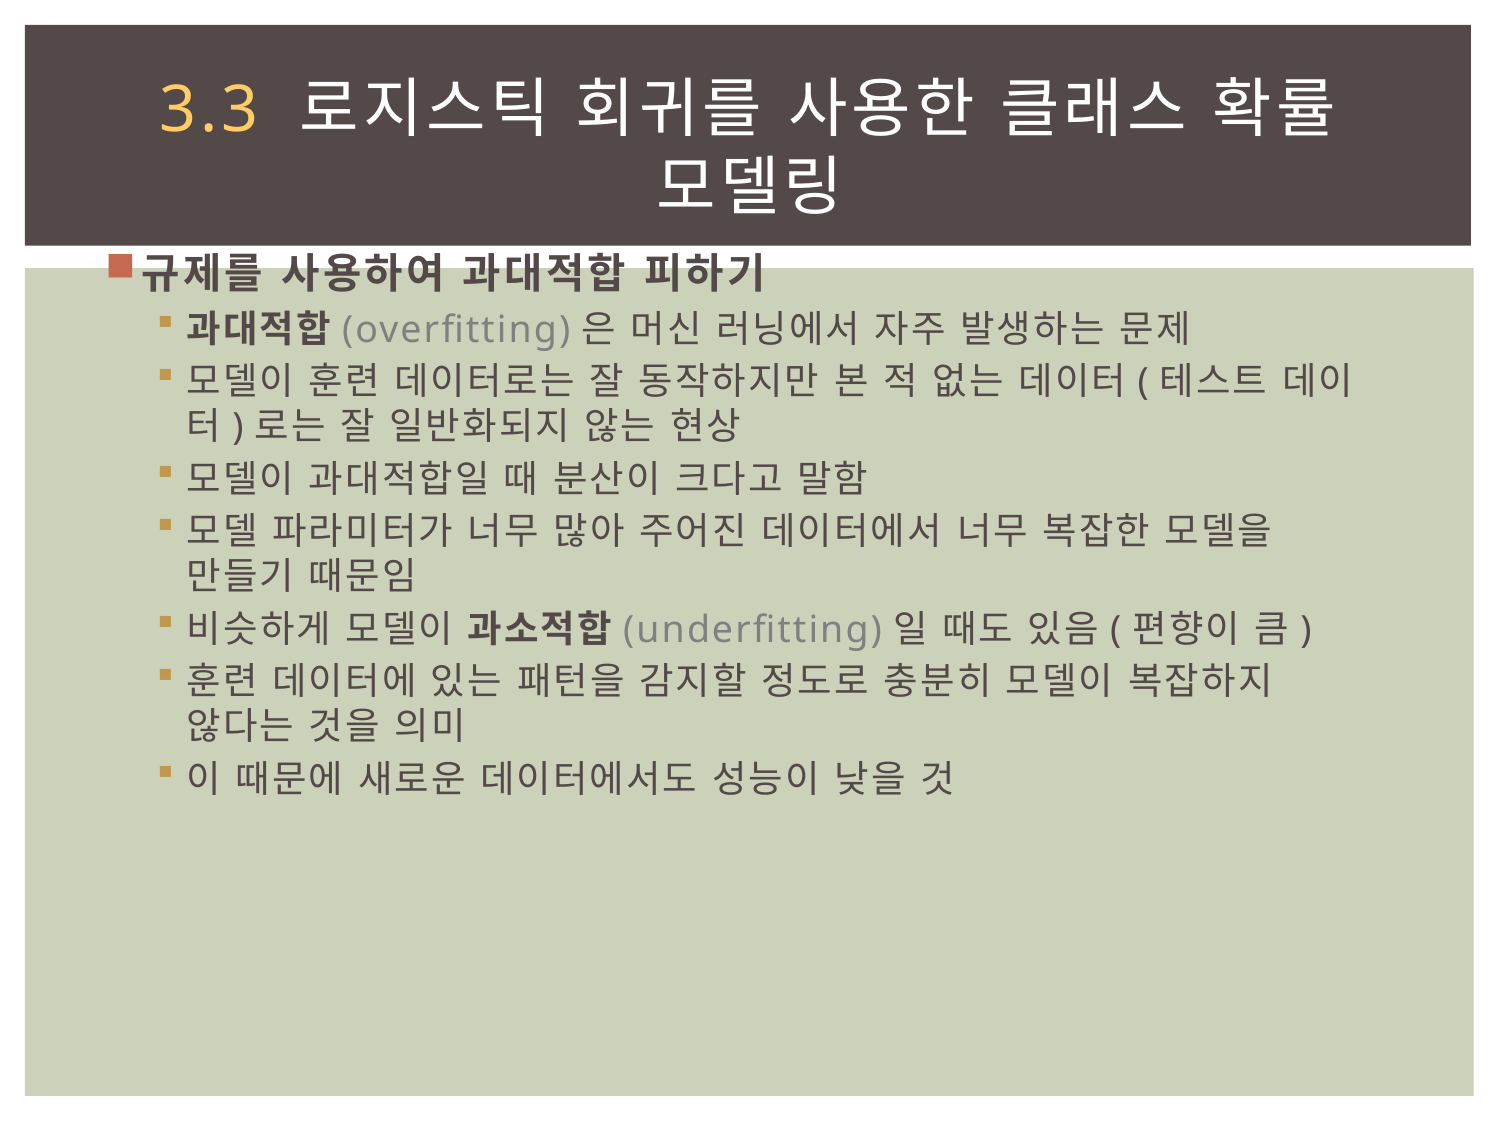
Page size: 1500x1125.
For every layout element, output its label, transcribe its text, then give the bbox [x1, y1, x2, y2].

title 3.3 로지스틱 회귀를 사용한 클래스 확률 모델링 [62, 58, 1438, 232]
list 규제를 사용하여 과대적합 피하기 과대적합(overfitting)은 머신 러닝에서 자주 발생하는 문제 모델이 훈련 데이터로는 잘 동작하지만 본 적 없는 데이터(테스트 데이터)로는 잘 일반화되지 않는 현상 모델이 과대적합일 때 분산이 크다고 말함 모델 파라미터가 너무 많아 주어진 데이터에서 너무 복잡한 모델을 만들기 때문임 비슷하게 모델이 과소적합(underfitting)일 때도 있음(편향이 큼) 훈련 데이터에 있는 패턴을 감지할 정도로 충분히 모델이 복잡하지 않다는 것을 의미 이 때문에 새로운 데이터에서도 성능이 낮을 것 [81, 239, 1412, 1054]
